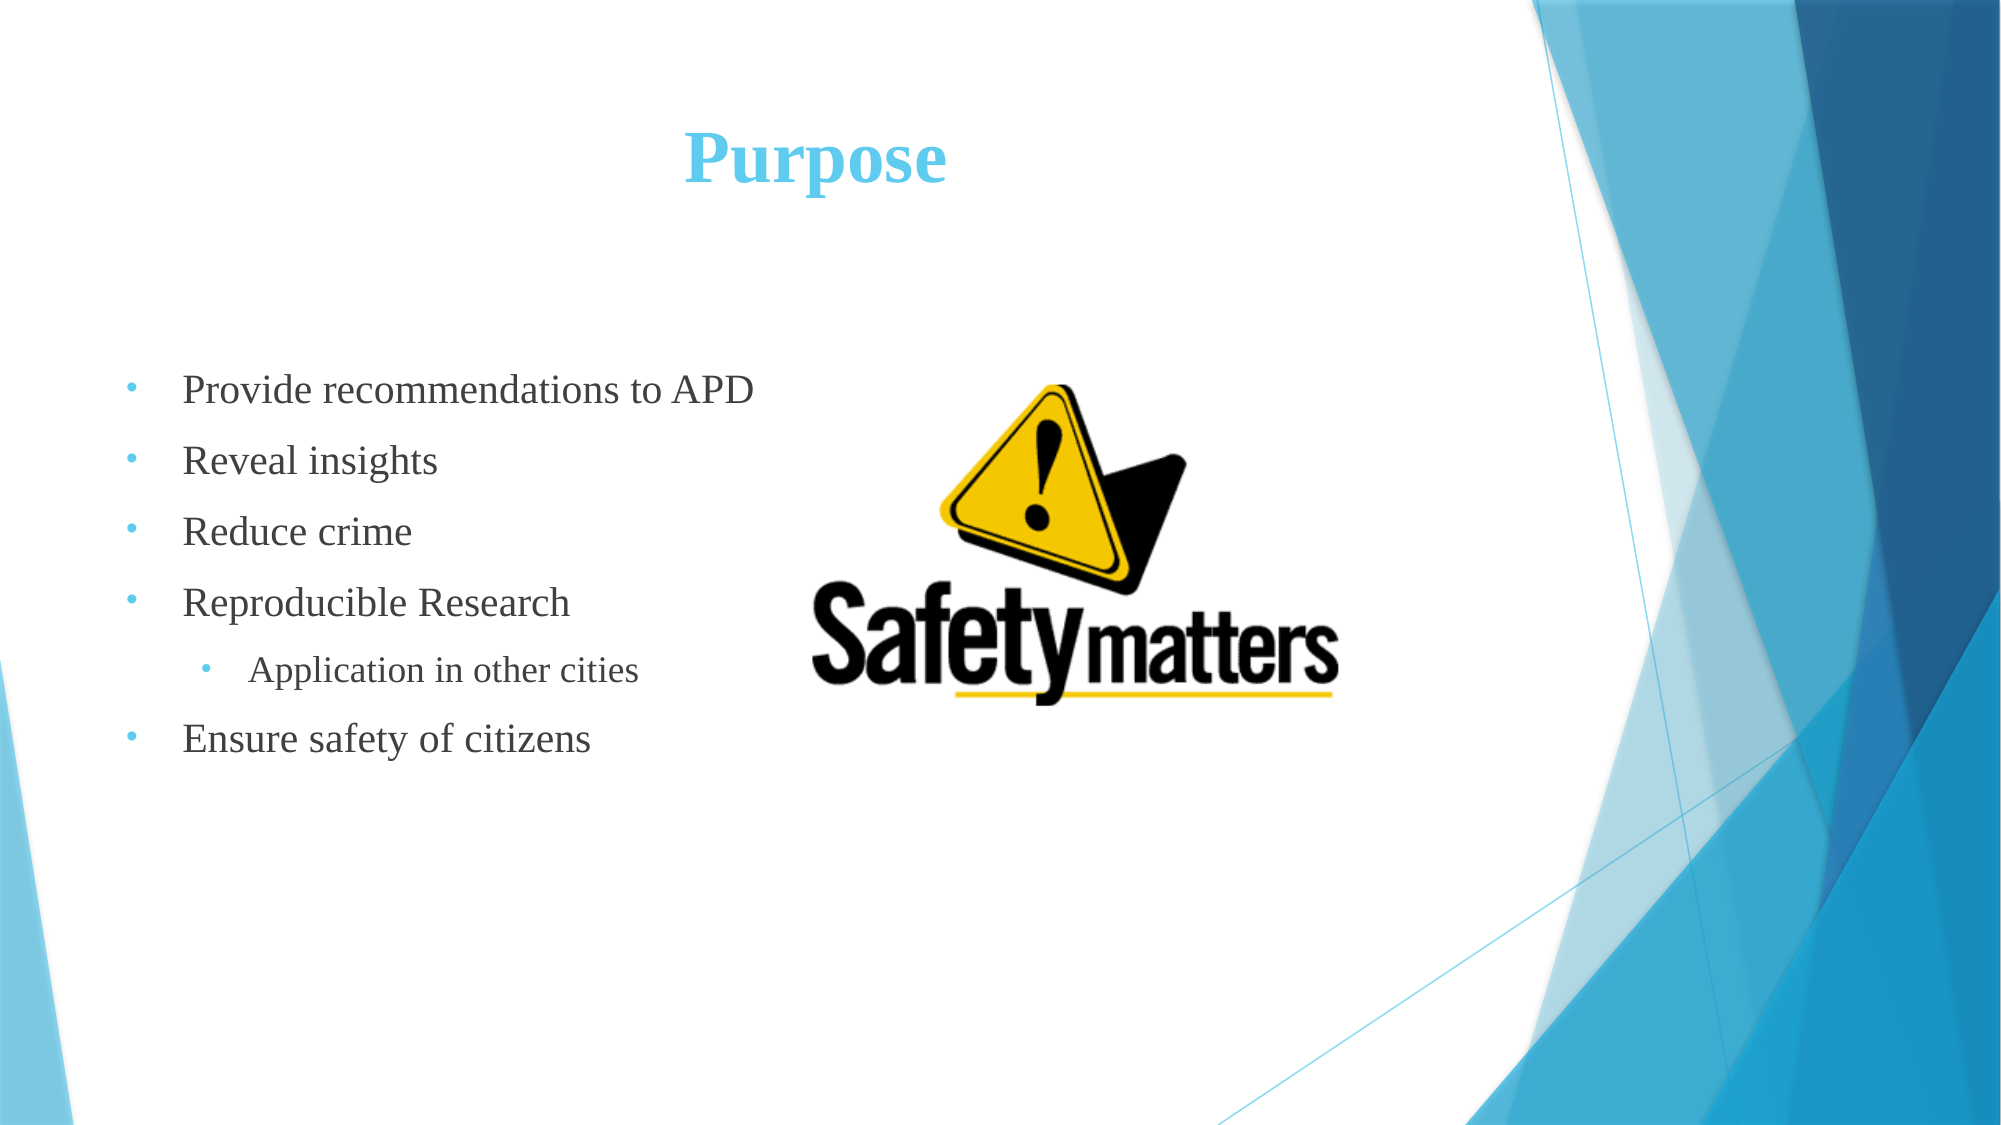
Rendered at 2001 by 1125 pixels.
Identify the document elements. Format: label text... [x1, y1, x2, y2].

picture [761, 316, 1388, 786]
title Purpose [111, 99, 1522, 317]
list Provide recommendations to APD Reveal insights Reduce crime Reproducible Research Application in other cities Ensure safety of citizens [111, 354, 1522, 992]
